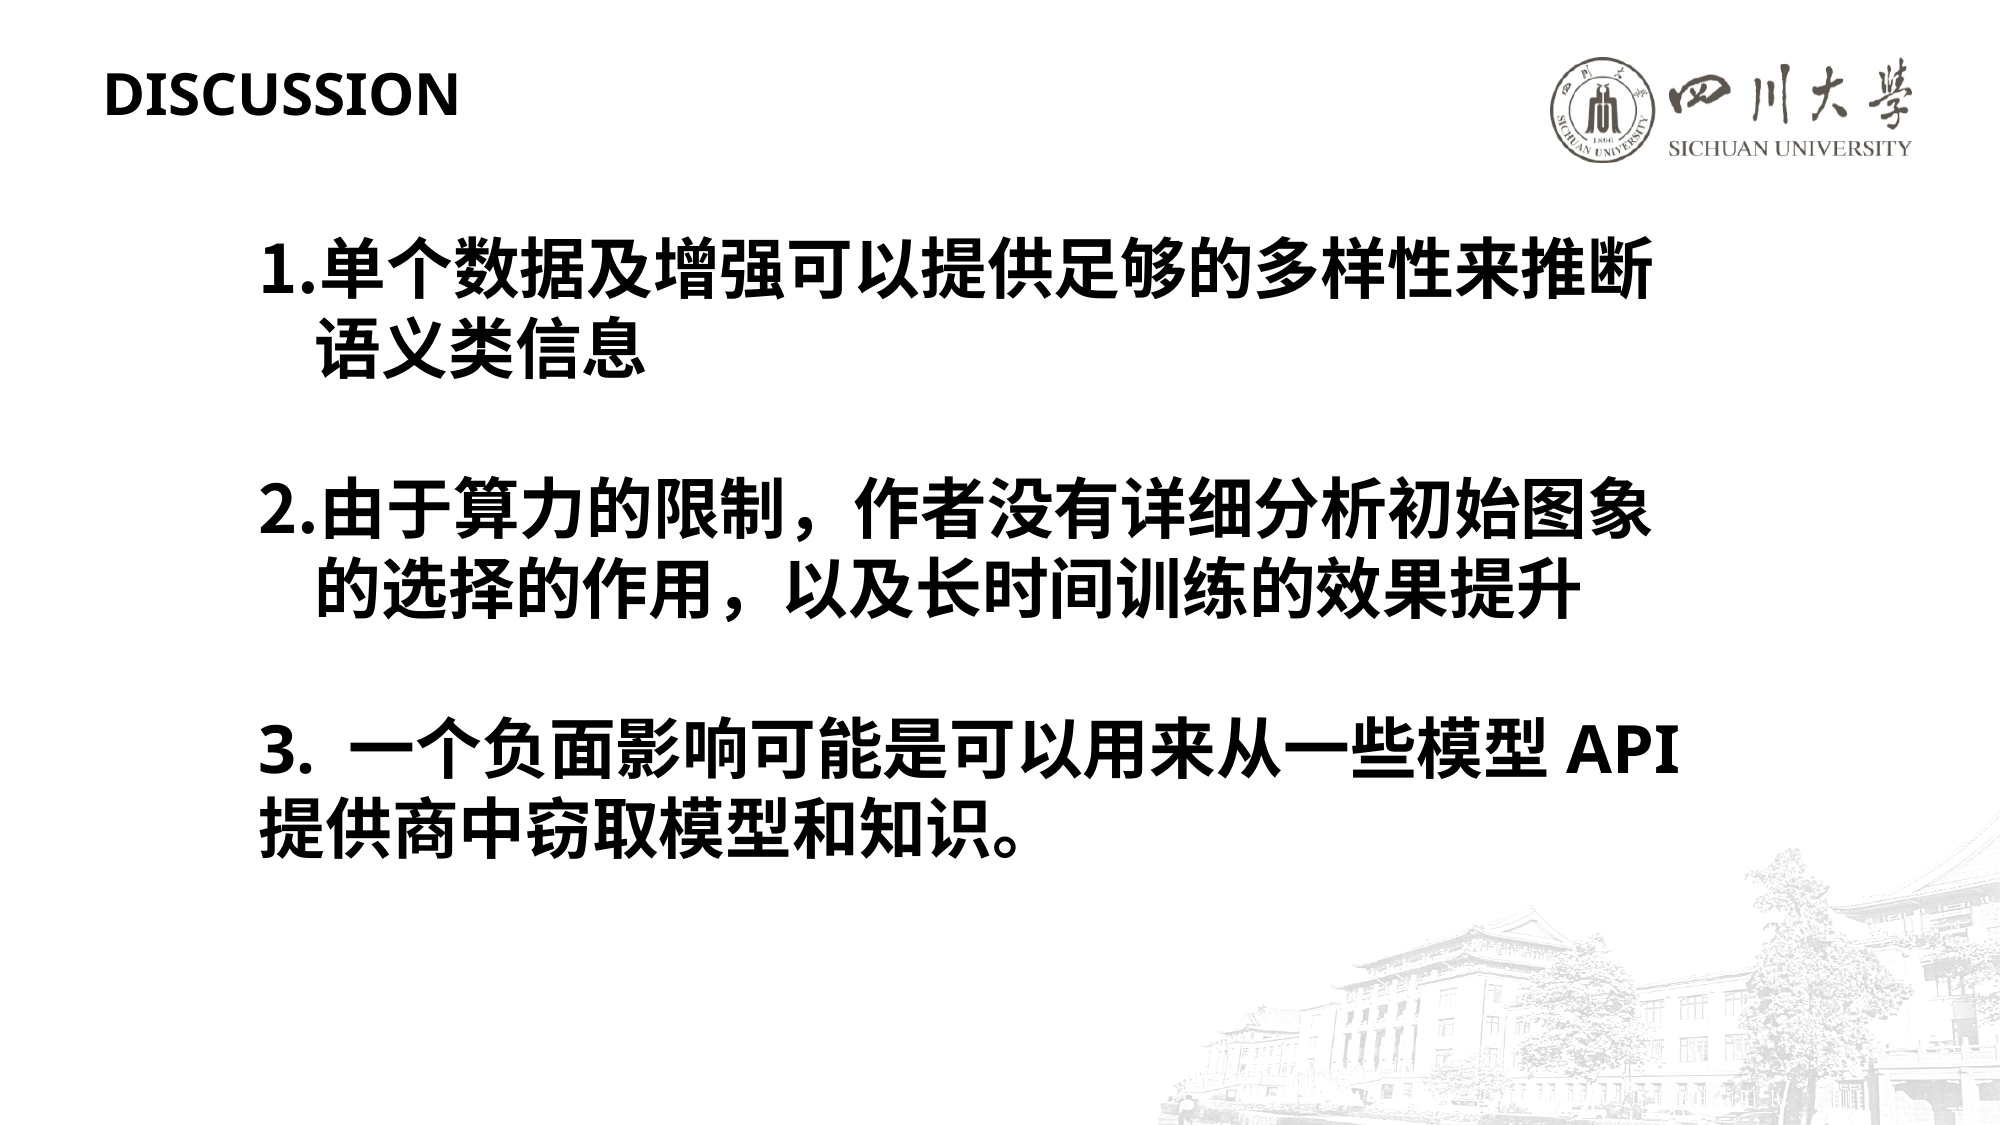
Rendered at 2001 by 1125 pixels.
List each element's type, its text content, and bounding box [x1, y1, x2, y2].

picture [1158, 752, 2000, 1125]
text_box 单个数据及增强可以提供足够的多样性来推断语义类信息 由于算力的限制，作者没有详细分析初始图象的选择的作用，以及长时间训练的效果提升 3. 一个负面影响可能是可以用来从一些模型API提供商中窃取模型和知识。 [243, 219, 1719, 954]
picture [1550, 57, 1912, 163]
text_box DISCUSSION [88, 49, 1089, 135]
